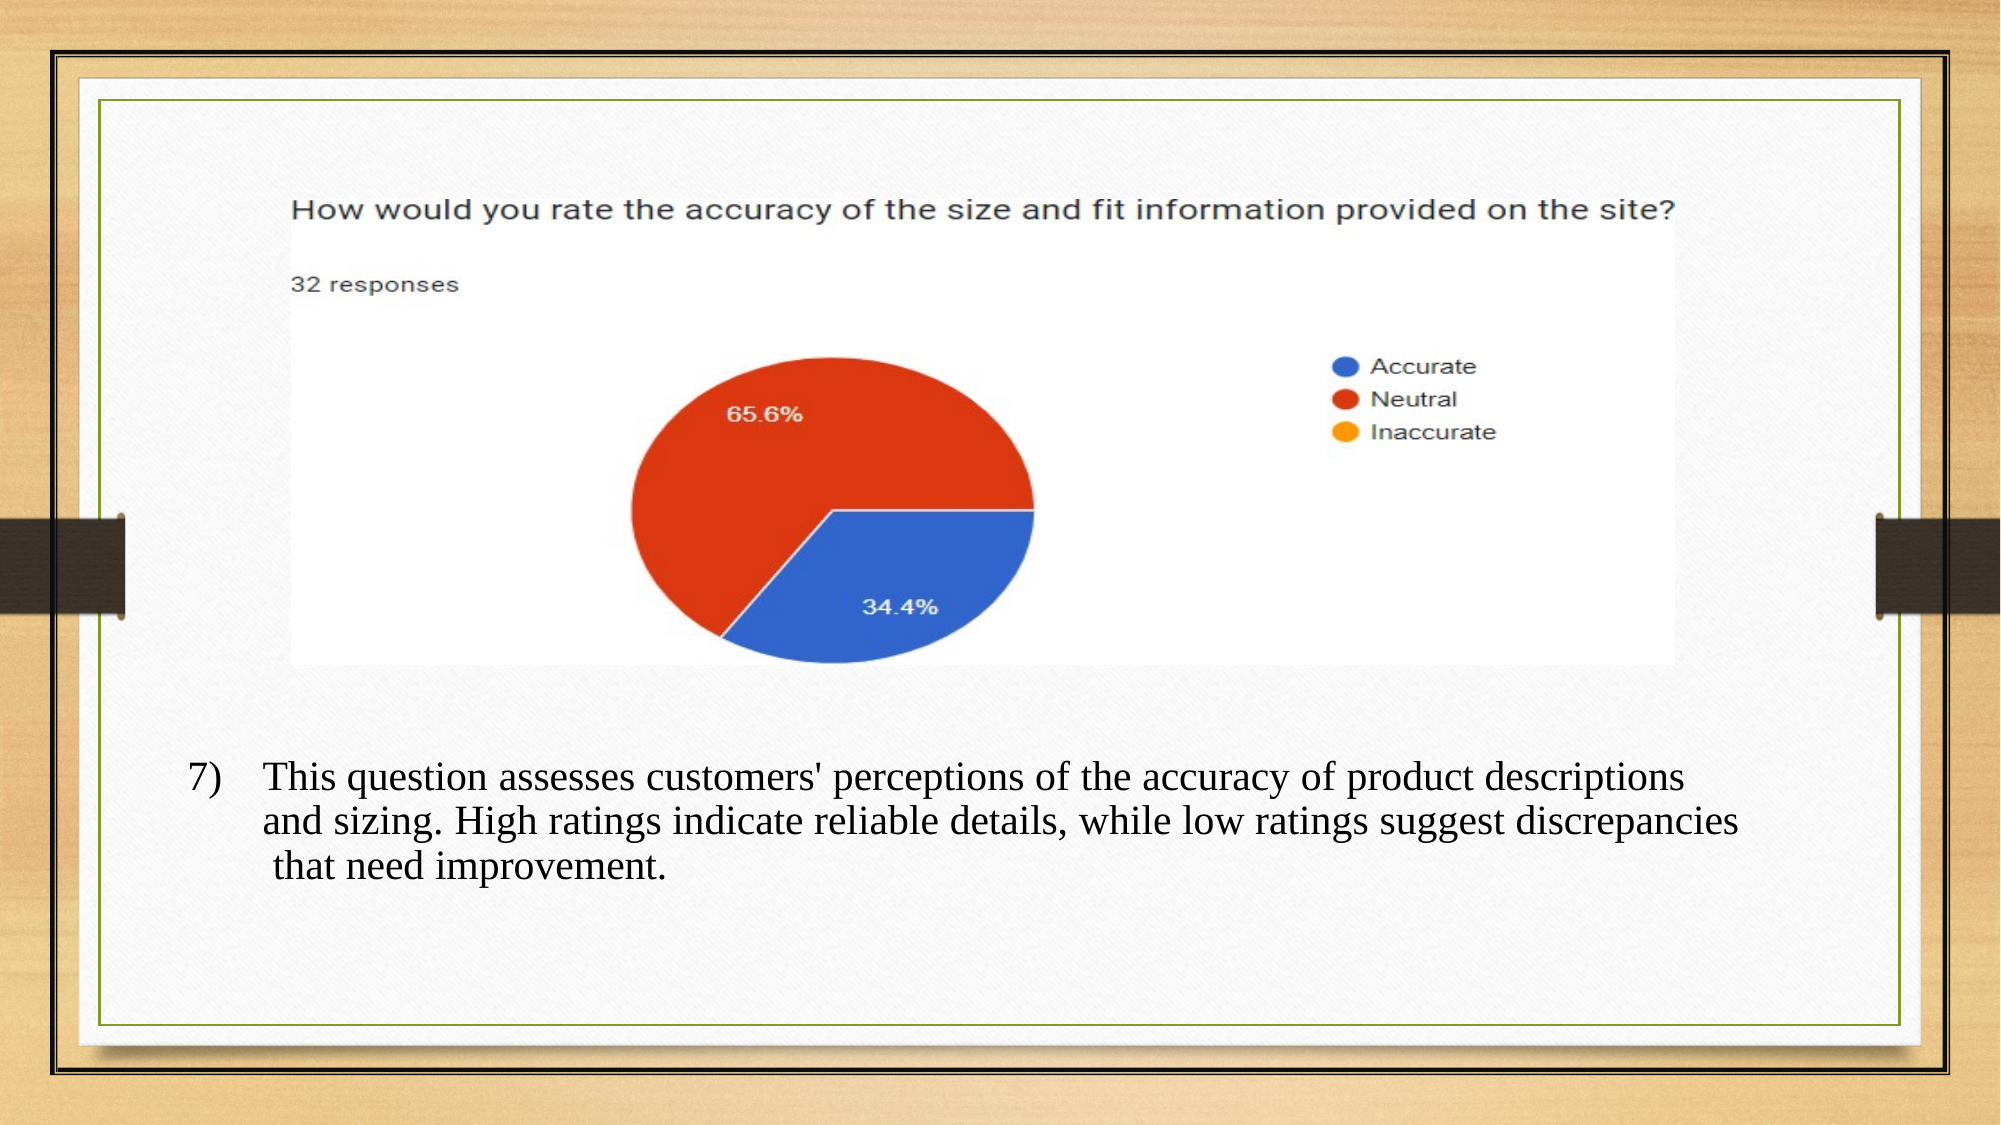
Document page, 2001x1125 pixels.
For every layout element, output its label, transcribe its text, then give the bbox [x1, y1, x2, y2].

text_box 7) This question assesses customers' perceptions of the accuracy of product descriptions and sizing. High ratings indicate reliable details, while low ratings suggest discrepancies that need improvement. [185, 746, 1740, 888]
text_box [50, 49, 1951, 1076]
picture [0, 0, 2001, 1125]
